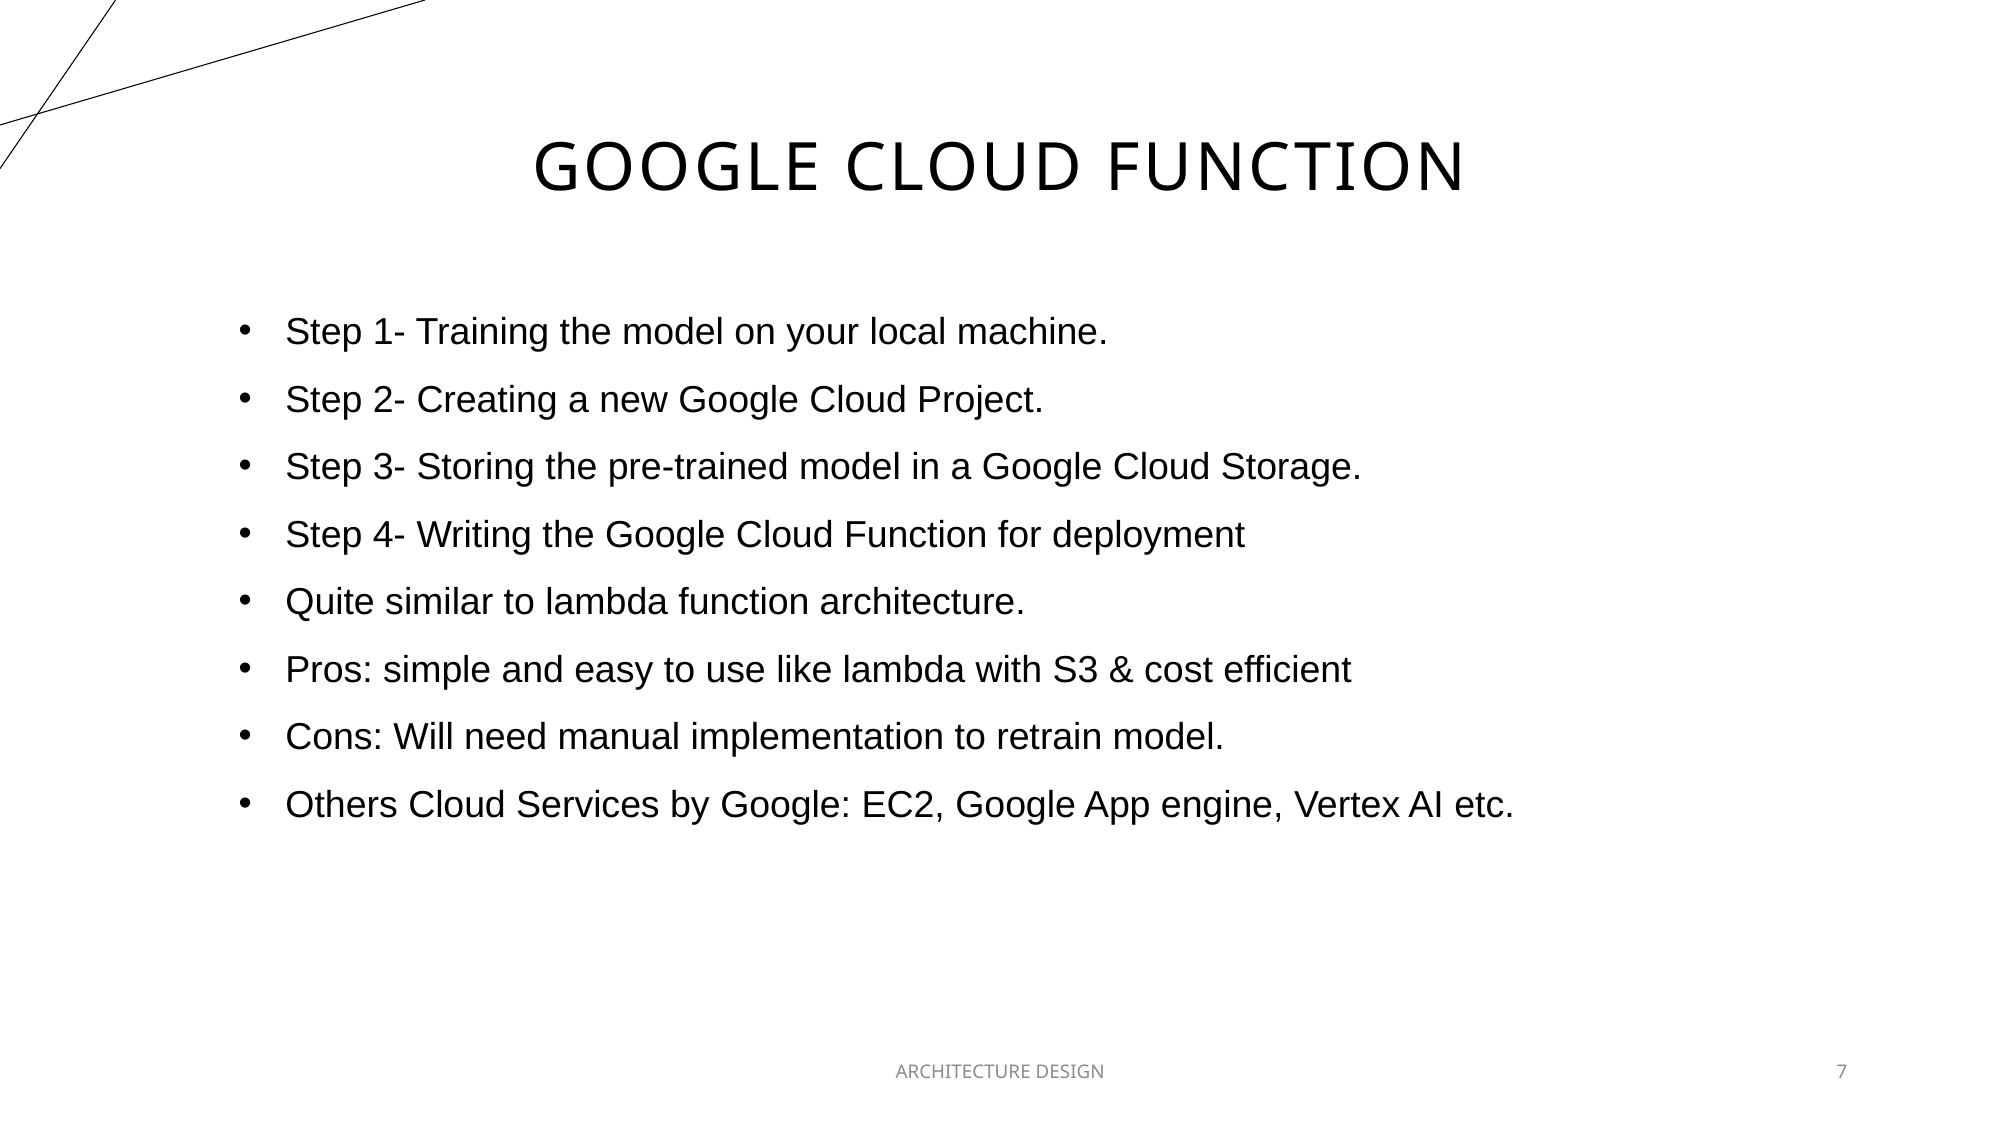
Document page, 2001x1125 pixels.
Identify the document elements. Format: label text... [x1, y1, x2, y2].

slide_number 7 [1412, 1042, 1863, 1103]
text_box Step 1- Training the model on your local machine. Step 2- Creating a new Google Cloud Project. Step 3- Storing the pre-trained model in a Google Cloud Storage. Step 4- Writing the Google Cloud Function for deployment Quite similar to lambda function architecture. Pros: simple and easy to use like lambda with S3 & cost efficient Cons: Will need manual implementation to retrain model. Others Cloud Services by Google: EC2, Google App engine, Vertex AI etc. [223, 277, 1824, 900]
title Google Cloud function [137, 59, 1863, 278]
footer ARCHITECTURE DESIGN [662, 1042, 1338, 1103]
